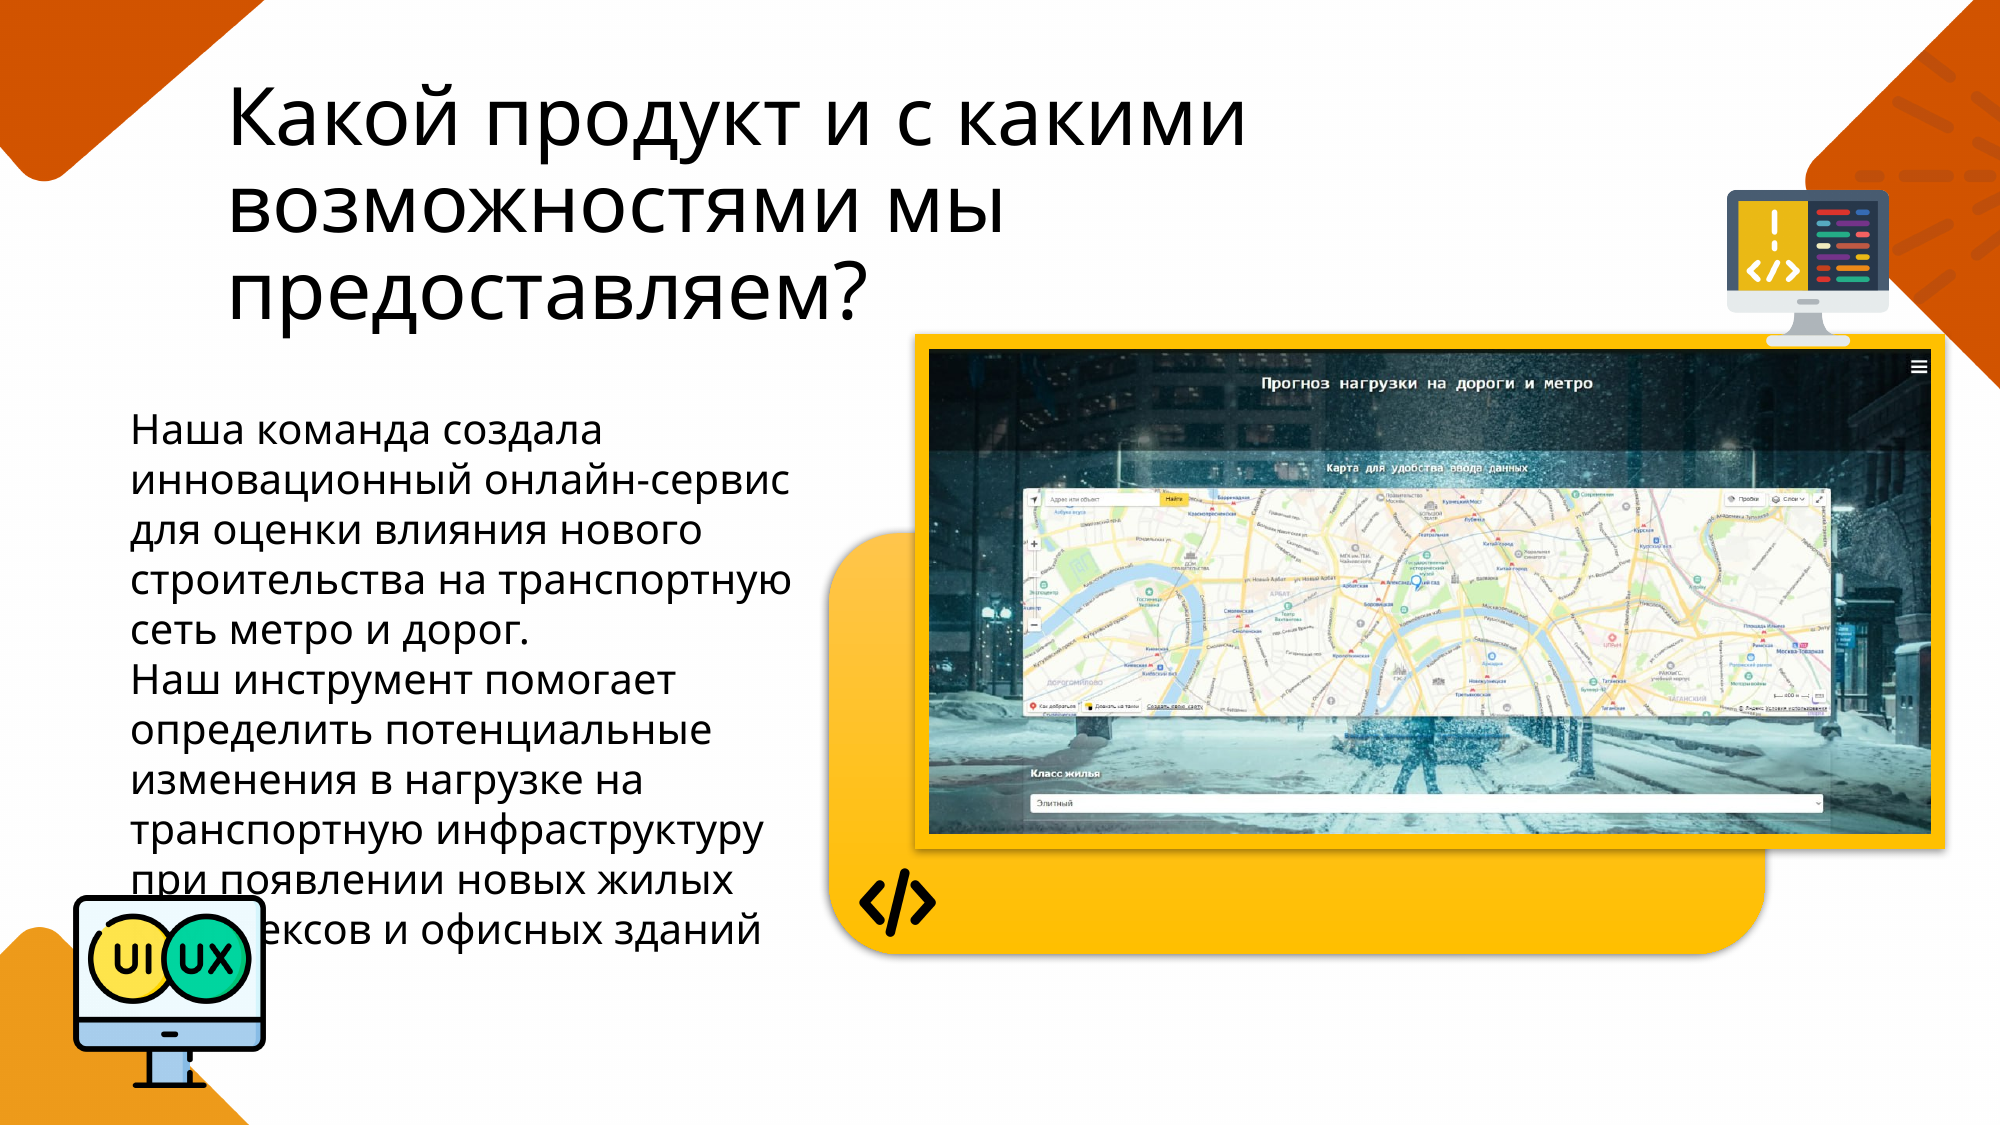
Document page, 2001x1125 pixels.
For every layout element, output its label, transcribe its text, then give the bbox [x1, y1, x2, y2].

picture [0, 0, 2000, 1125]
text_box Наша команда создала инновационный онлайн-сервис для оценки влияния нового строительства на транспортную сеть метро и дорог. Наш инструмент помогает определить потенциальные изменения в нагрузке на транспортную инфраструктуру при появлении новых жилых комплексов и офисных зданий [115, 395, 859, 961]
title Какой продукт и с какими возможностями мы предоставляем? [211, 67, 1584, 346]
text_box [859, 533, 1766, 955]
